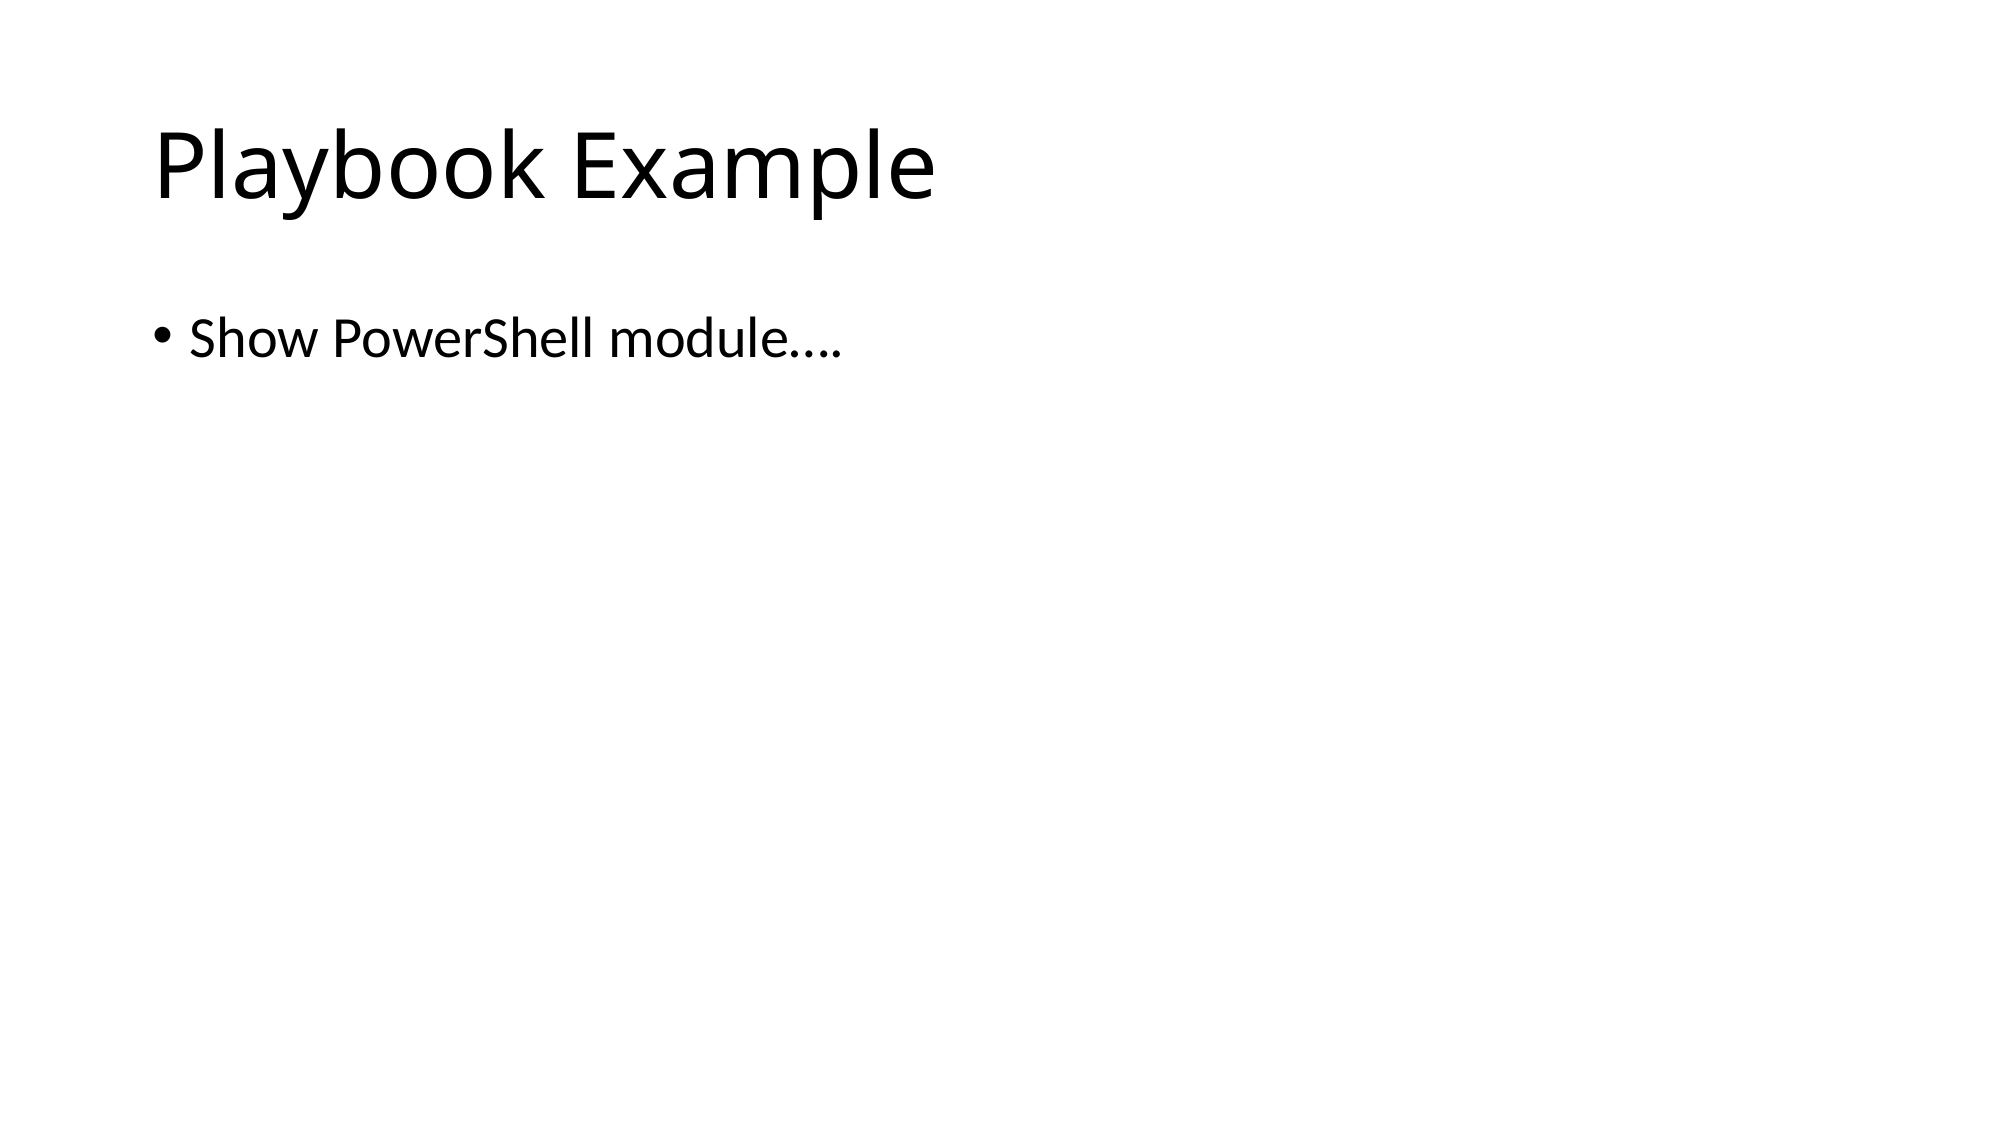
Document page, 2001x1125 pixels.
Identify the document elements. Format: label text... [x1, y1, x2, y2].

list Show PowerShell module…. [137, 299, 1863, 1014]
title Playbook Example [137, 59, 1863, 278]
